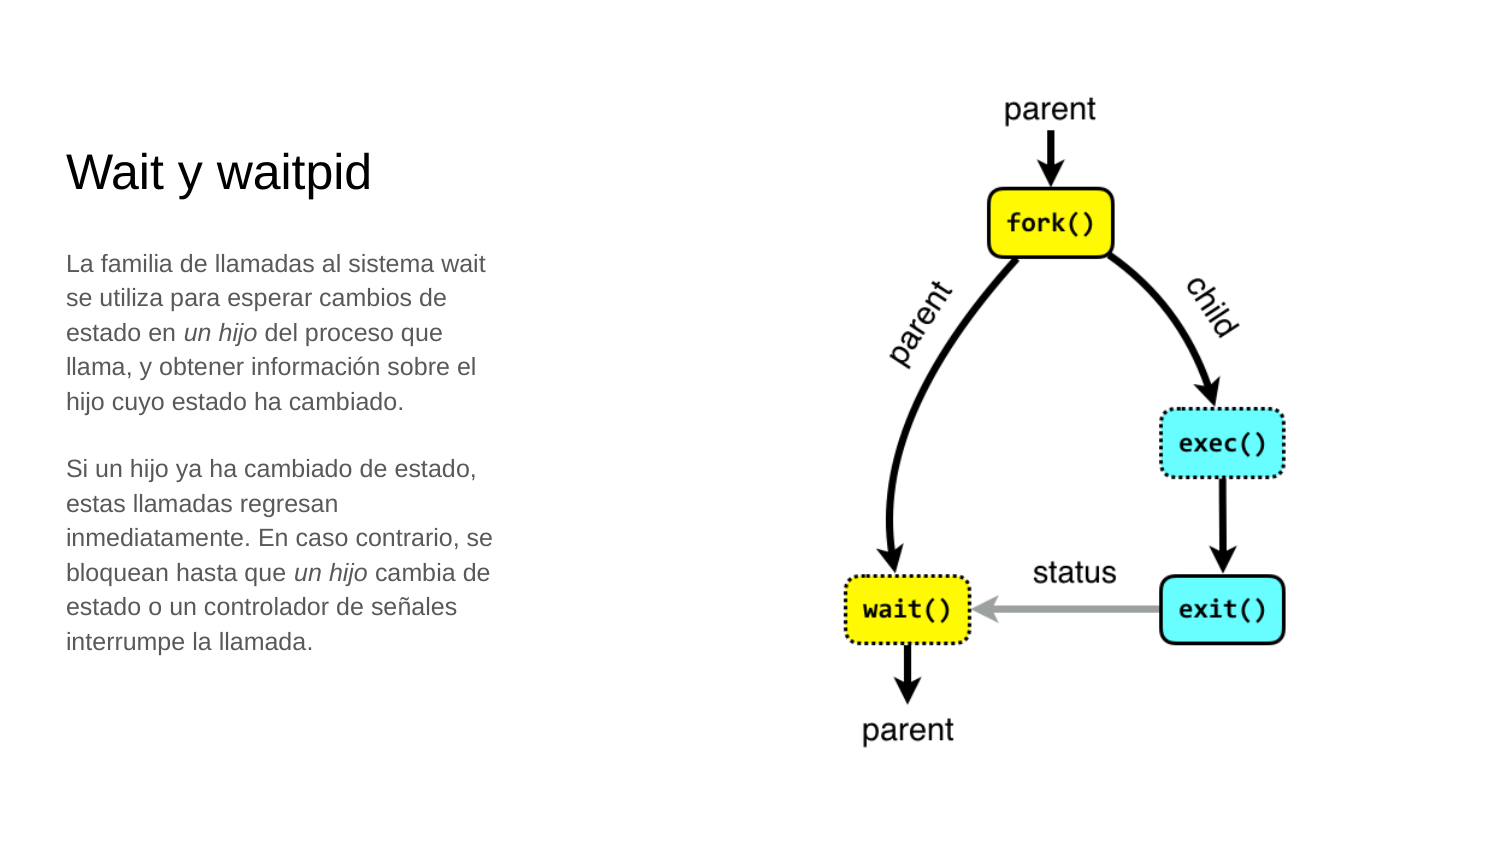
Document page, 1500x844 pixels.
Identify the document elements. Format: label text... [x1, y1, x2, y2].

picture [827, 87, 1323, 756]
title Wait y waitpid [51, 91, 512, 216]
list La familia de llamadas al sistema wait se utiliza para esperar cambios de estado en un hijo del proceso que llama, y obtener información sobre el hijo cuyo estado ha cambiado. Si un hijo ya ha cambiado de estado, estas llamadas regresan inmediatamente. En caso contrario, se bloquean hasta que un hijo cambia de estado o un controlador de señales interrumpe la llamada. [51, 227, 512, 750]
